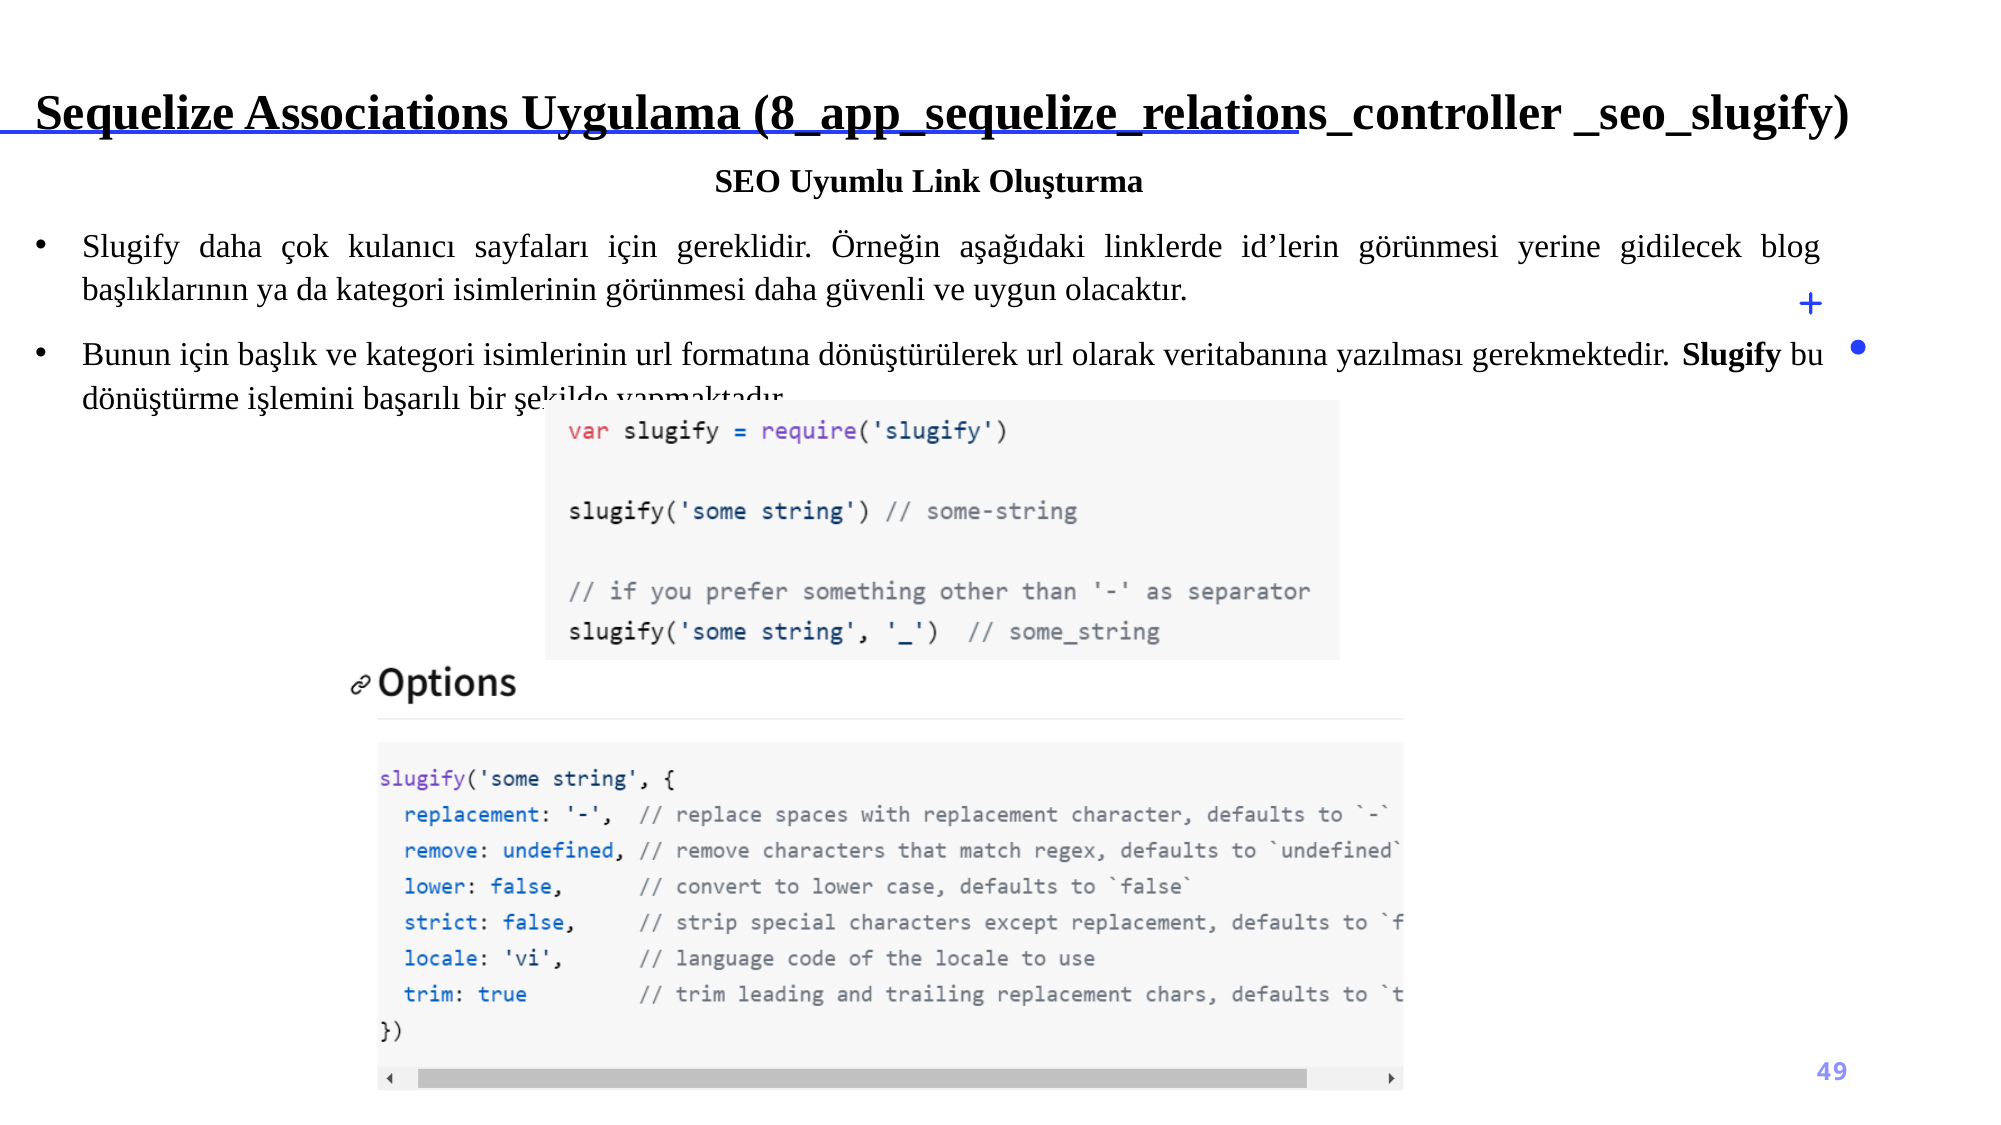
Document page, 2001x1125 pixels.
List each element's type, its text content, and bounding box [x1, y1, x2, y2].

picture [344, 400, 1453, 1115]
slide_number 49 [1453, 1042, 1863, 1103]
list SEO Uyumlu Link Oluşturma Slugify daha çok kulanıcı sayfaları için gereklidir. Örneğin aşağıdaki linklerde id’lerin görünmesi yerine gidilecek blog başlıklarının ya da kategori isimlerinin görünmesi daha güvenli ve uygun olacaktır. Bunun için başlık ve kategori isimlerinin url formatına dönüştürülerek url olarak veritabanına yazılması gerekmektedir. Slugify bu dönüştürme işlemini başarılı bir şekilde yapmaktadır. [20, 148, 1839, 1010]
title Sequelize Associations Uygulama (8_app_sequelize_relations_controller _seo_slugify) [20, 53, 1926, 148]
